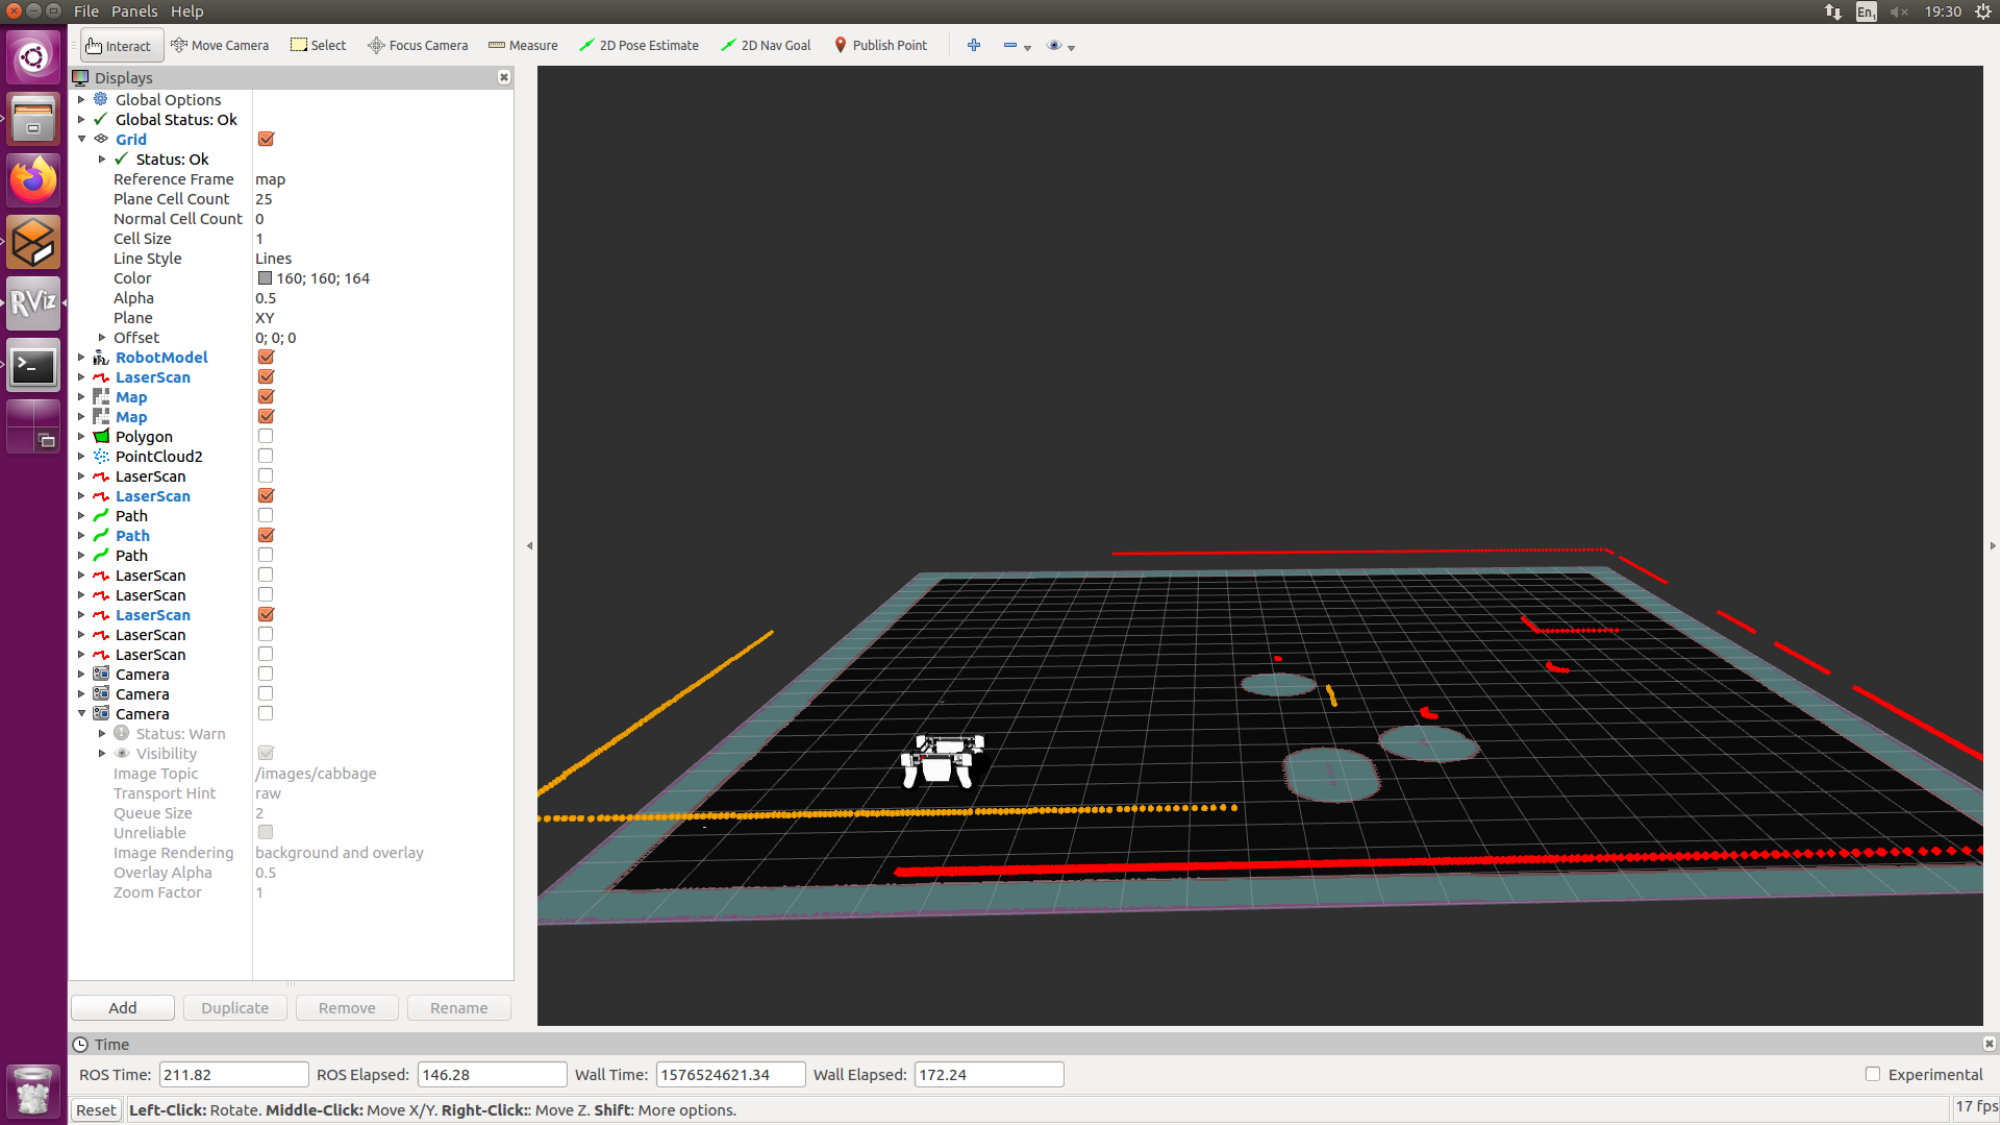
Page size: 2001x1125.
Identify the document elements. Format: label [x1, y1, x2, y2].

list [0, 0, 2000, 1125]
